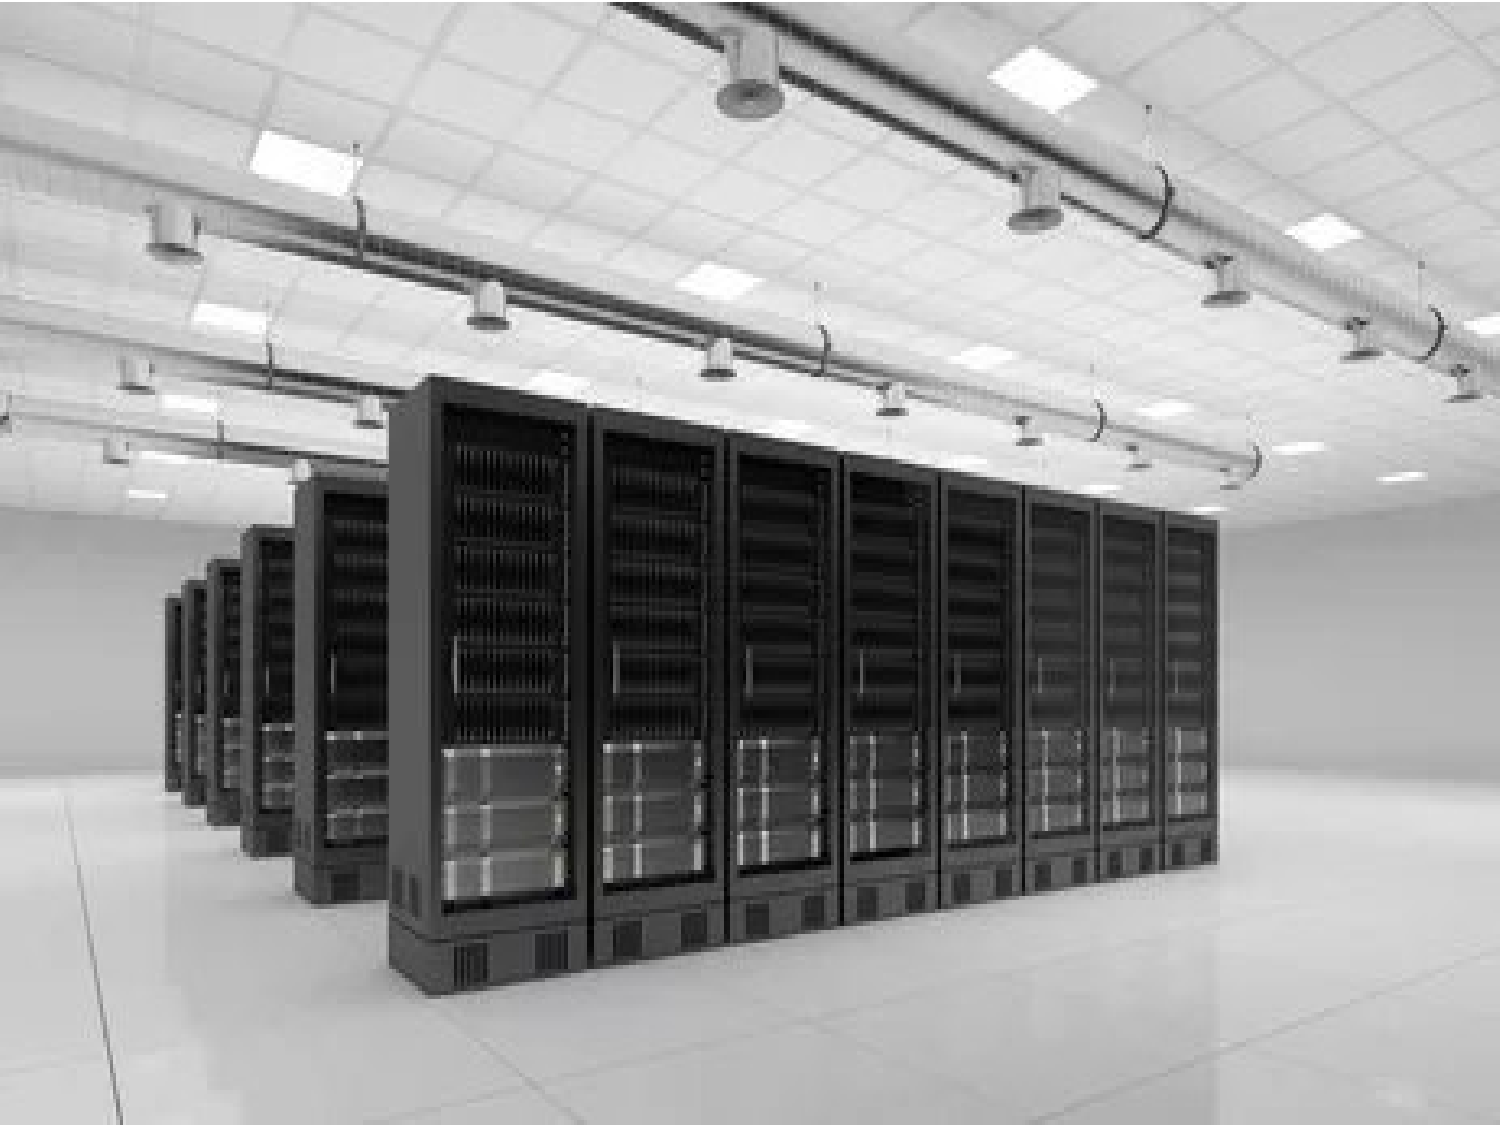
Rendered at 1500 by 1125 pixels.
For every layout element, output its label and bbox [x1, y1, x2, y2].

list [0, 1, 1500, 1125]
